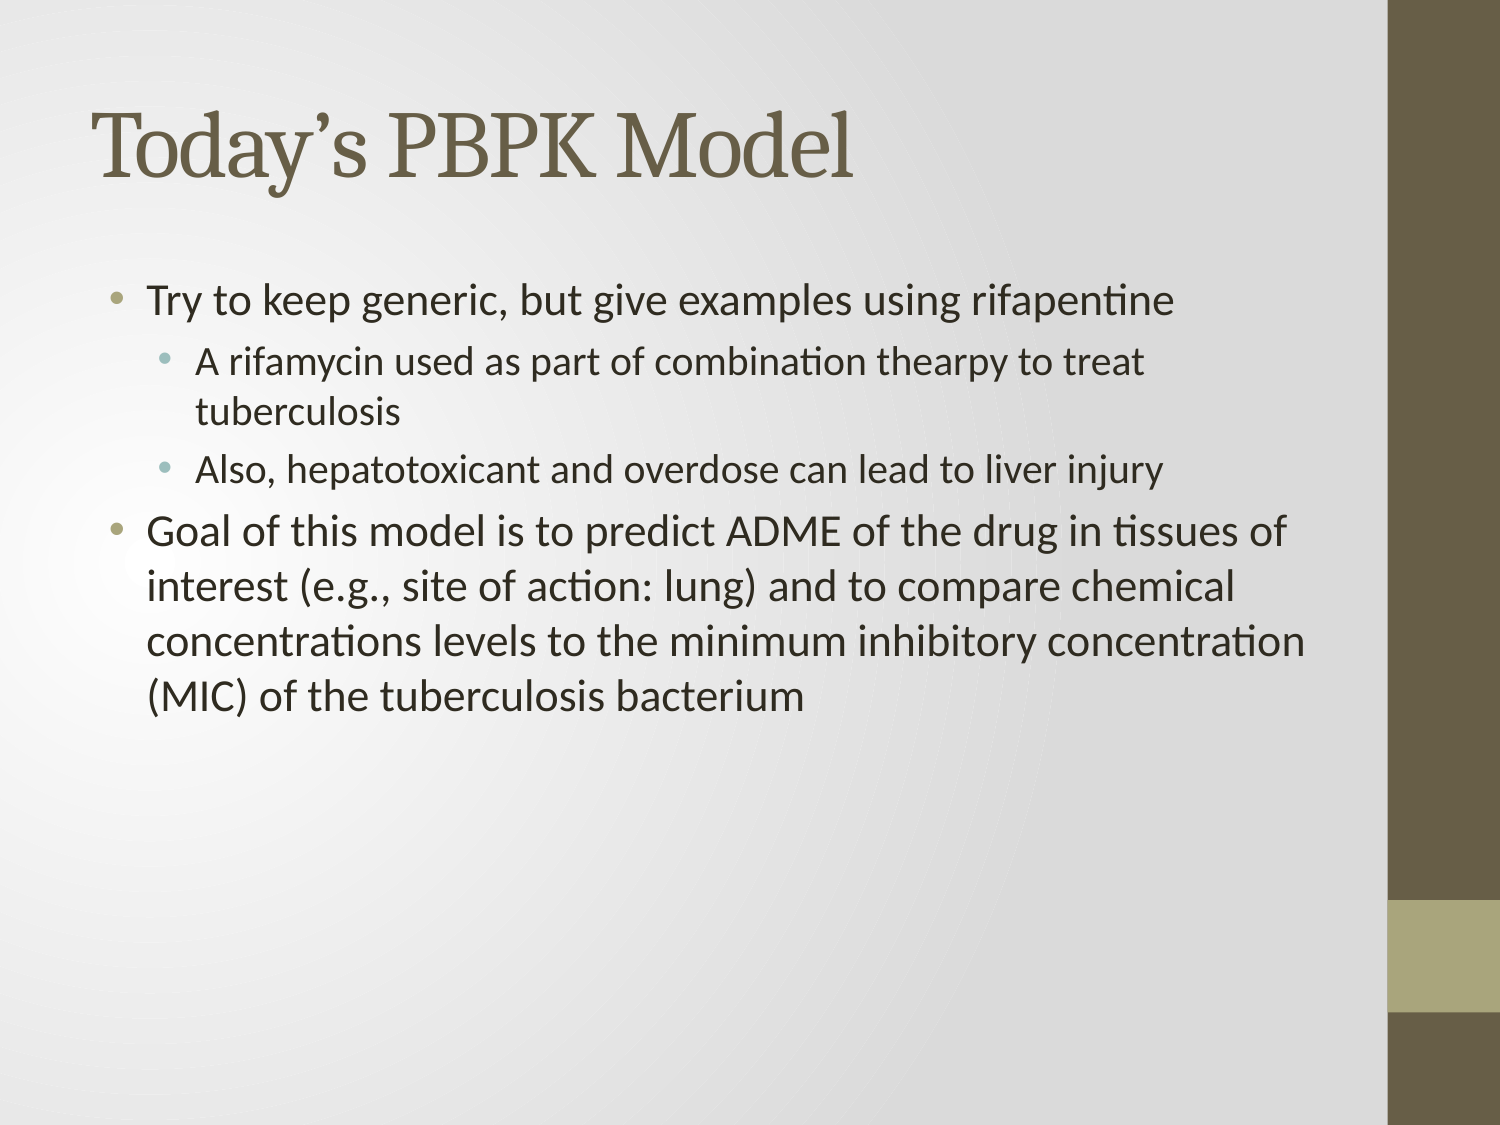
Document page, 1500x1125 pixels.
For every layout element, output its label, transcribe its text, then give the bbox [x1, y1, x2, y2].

list Try to keep generic, but give examples using rifapentine A rifamycin used as part of combination thearpy to treat tuberculosis Also, hepatotoxicant and overdose can lead to liver injury Goal of this model is to predict ADME of the drug in tissues of interest (e.g., site of action: lung) and to compare chemical concentrations levels to the minimum inhibitory concentration (MIC) of the tuberculosis bacterium [75, 262, 1325, 1050]
title Today’s PBPK Model [75, 45, 1325, 233]
